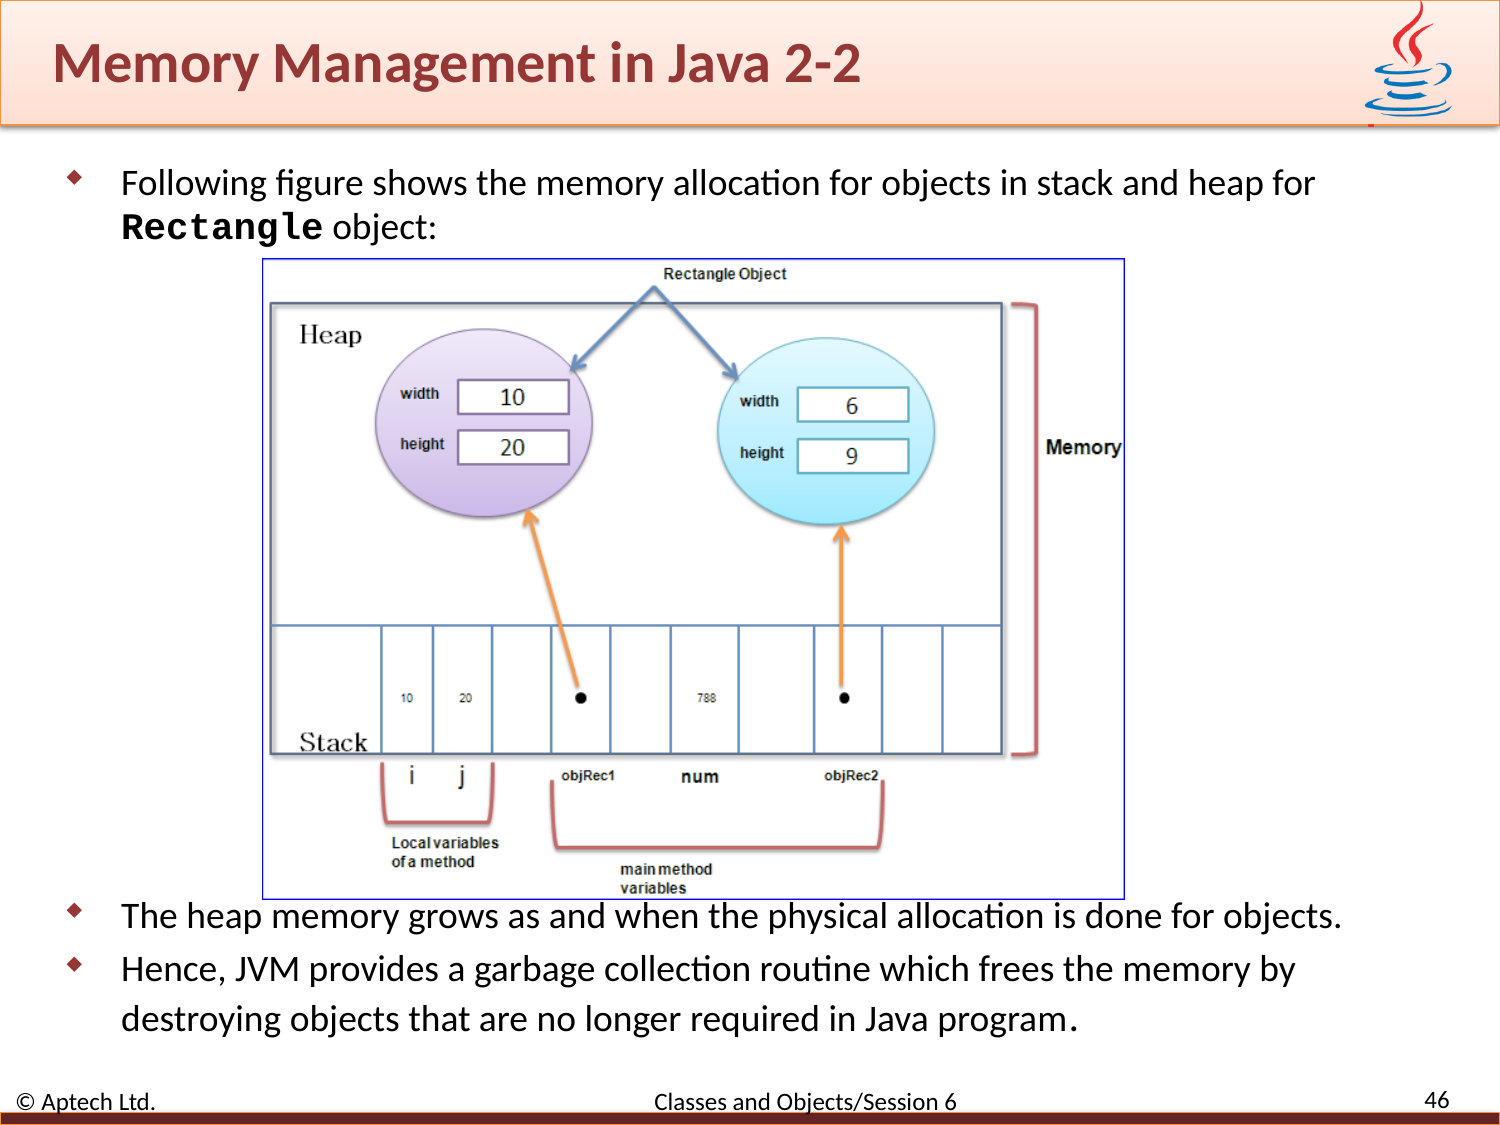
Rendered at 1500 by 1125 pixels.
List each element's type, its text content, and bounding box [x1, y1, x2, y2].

footer © Aptech Ltd. Classes and Objects/Session 6 [0, 1087, 1325, 1113]
list Following figure shows the memory allocation for objects in stack and heap for Rectangle object: The heap memory grows as and when the physical allocation is done for objects. Hence, JVM provides a garbage collection routine which frees the memory by destroying objects that are no longer required in Java program. [49, 149, 1463, 1013]
picture [1362, 0, 1454, 127]
picture [262, 258, 1126, 901]
slide_number 46 [1337, 1084, 1465, 1113]
title Memory Management in Java 2-2 [37, 24, 1288, 93]
